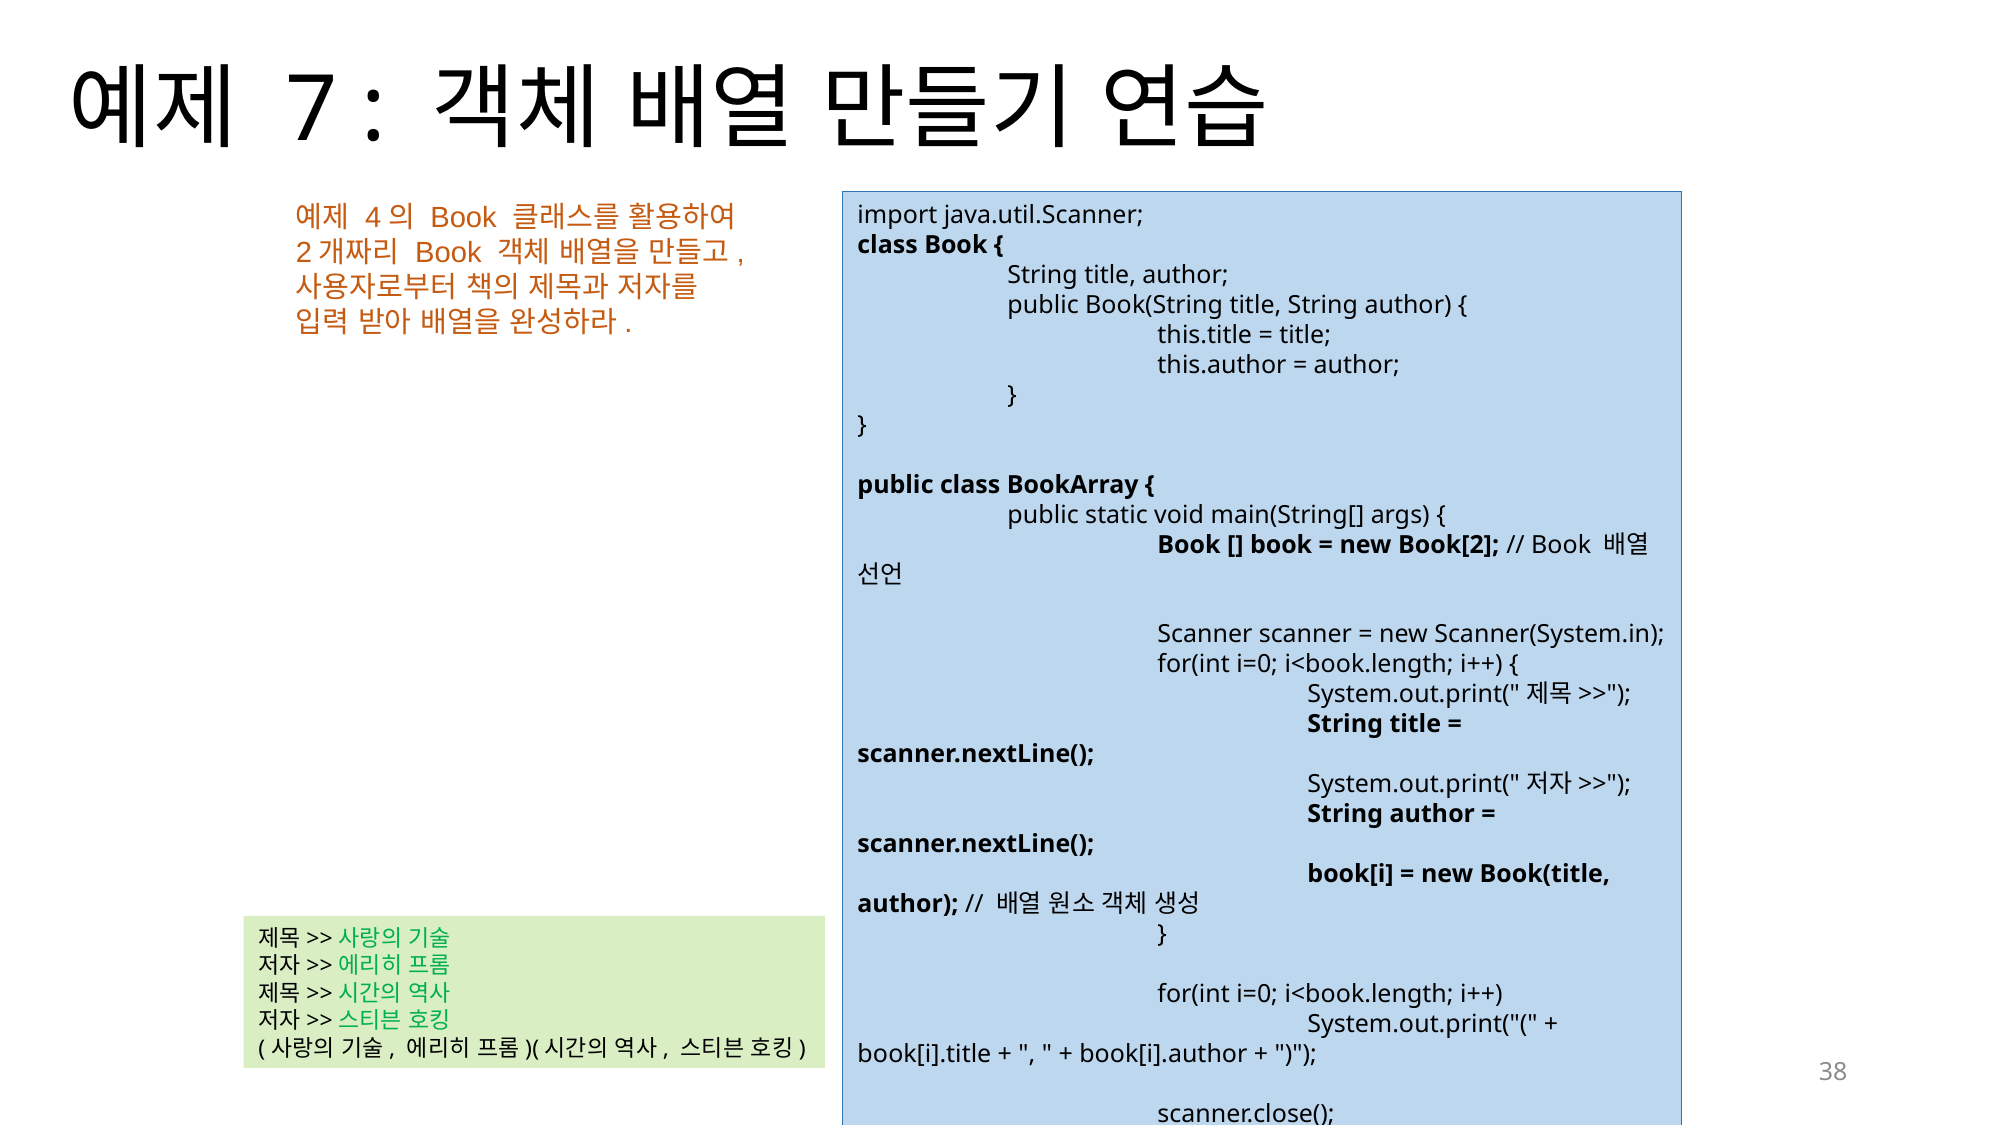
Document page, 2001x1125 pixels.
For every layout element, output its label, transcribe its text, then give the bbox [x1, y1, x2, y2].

text_box import java.util.Scanner; class Book { String title, author; public Book(String title, String author) { this.title = title; this.author = author; } } public class BookArray { public static void main(String[] args) { Book [] book = new Book[2]; // Book 배열 선언 Scanner scanner = new Scanner(System.in); for(int i=0; i<book.length; i++) { System.out.print("제목>>"); String title = scanner.nextLine(); System.out.print("저자>>"); String author = scanner.nextLine(); book[i] = new Book(title, author); // 배열 원소 객체 생성 } for(int i=0; i<book.length; i++) System.out.print("(" + book[i].title + ", " + book[i].author + ")"); scanner.close(); } } [842, 191, 1682, 1125]
text_box 예제 4의 Book 클래스를 활용하여 2개짜리 Book 객체 배열을 만들고, 사용자로부터 책의 제목과 저자를 입력 받아 배열을 완성하라. [280, 191, 825, 346]
text_box 제목>>사랑의 기술 저자>>에리히 프롬 제목>>시간의 역사 저자>>스티븐 호킹 (사랑의 기술, 에리히 프롬)(시간의 역사, 스티븐 호킹) [243, 915, 825, 1068]
slide_number 38 [1682, 1042, 1863, 1103]
title 예제 7 : 객체 배열 만들기 연습 [53, 2, 1779, 220]
